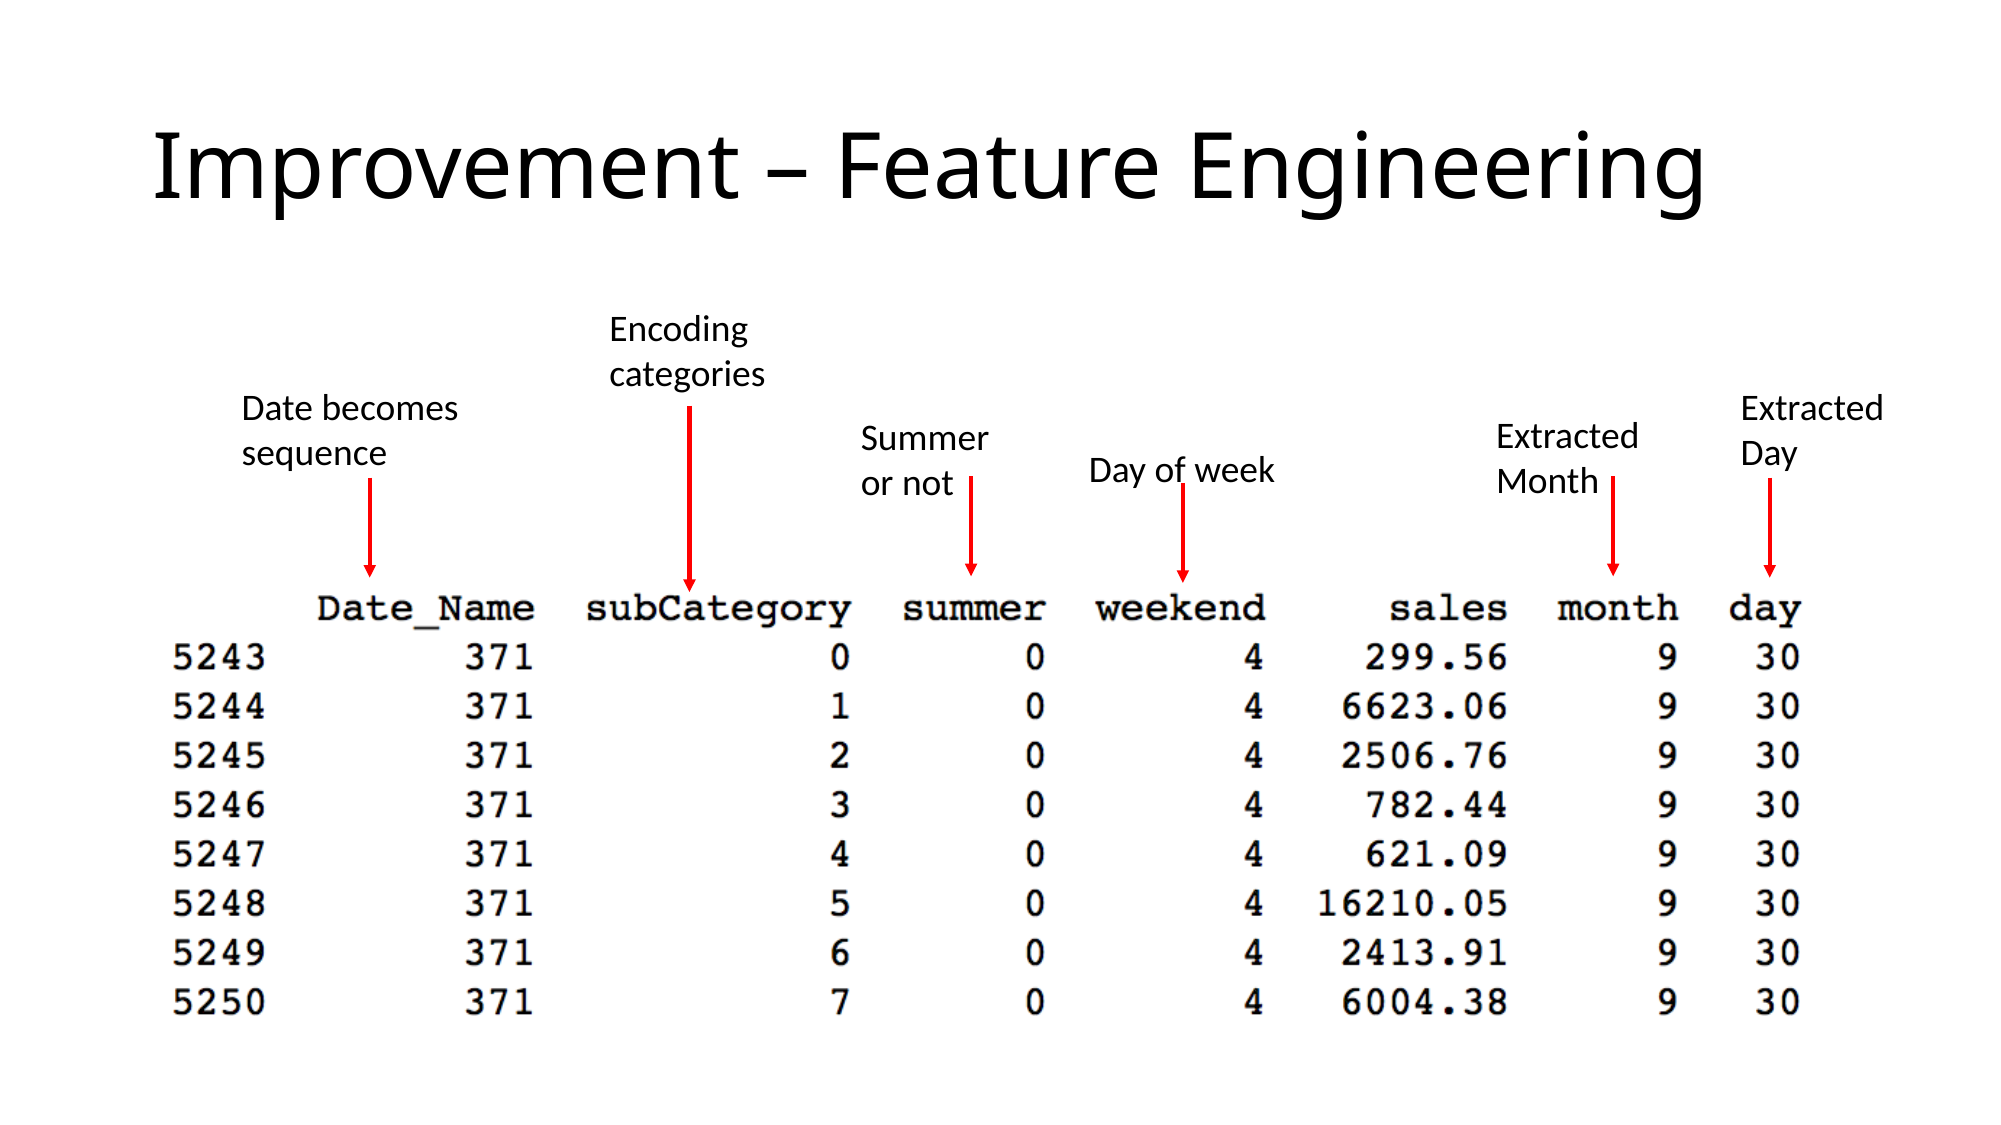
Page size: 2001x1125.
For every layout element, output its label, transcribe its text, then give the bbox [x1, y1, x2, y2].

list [145, 570, 1855, 1029]
text_box Encoding categories [594, 296, 869, 401]
text_box Summer or not [846, 405, 1006, 511]
text_box Extracted Month [1481, 403, 1677, 509]
text_box Extracted Day [1725, 375, 1921, 481]
title Improvement – Feature Engineering [137, 59, 1863, 278]
text_box Date becomes sequence [226, 375, 501, 481]
text_box Day of week [1074, 437, 1348, 498]
